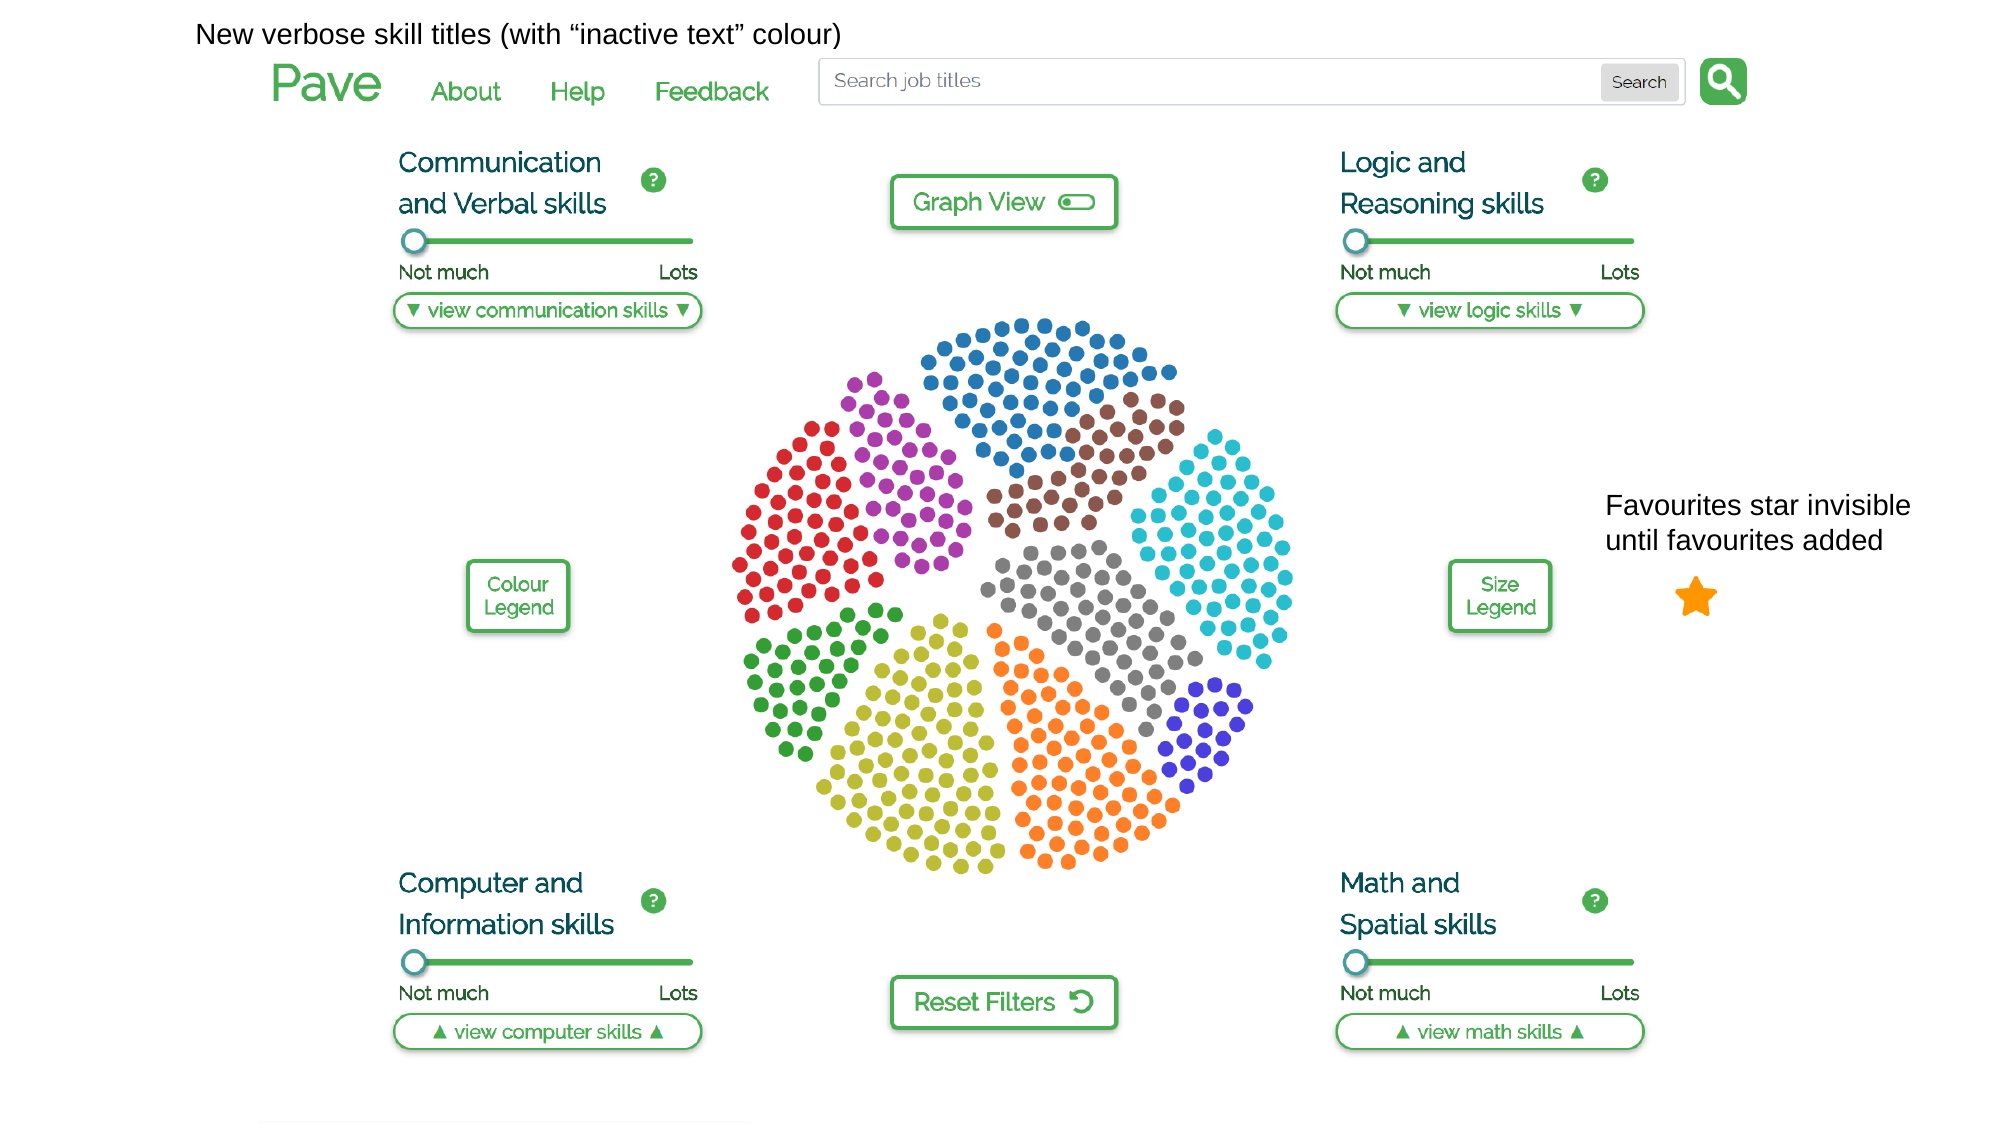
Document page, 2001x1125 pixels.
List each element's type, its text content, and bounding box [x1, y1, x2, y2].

text_box New verbose skill titles (with “inactive text” colour) [180, 0, 988, 50]
picture [259, 49, 1760, 1125]
text_box Favourites star invisible until favourites added [1762, 471, 1929, 521]
